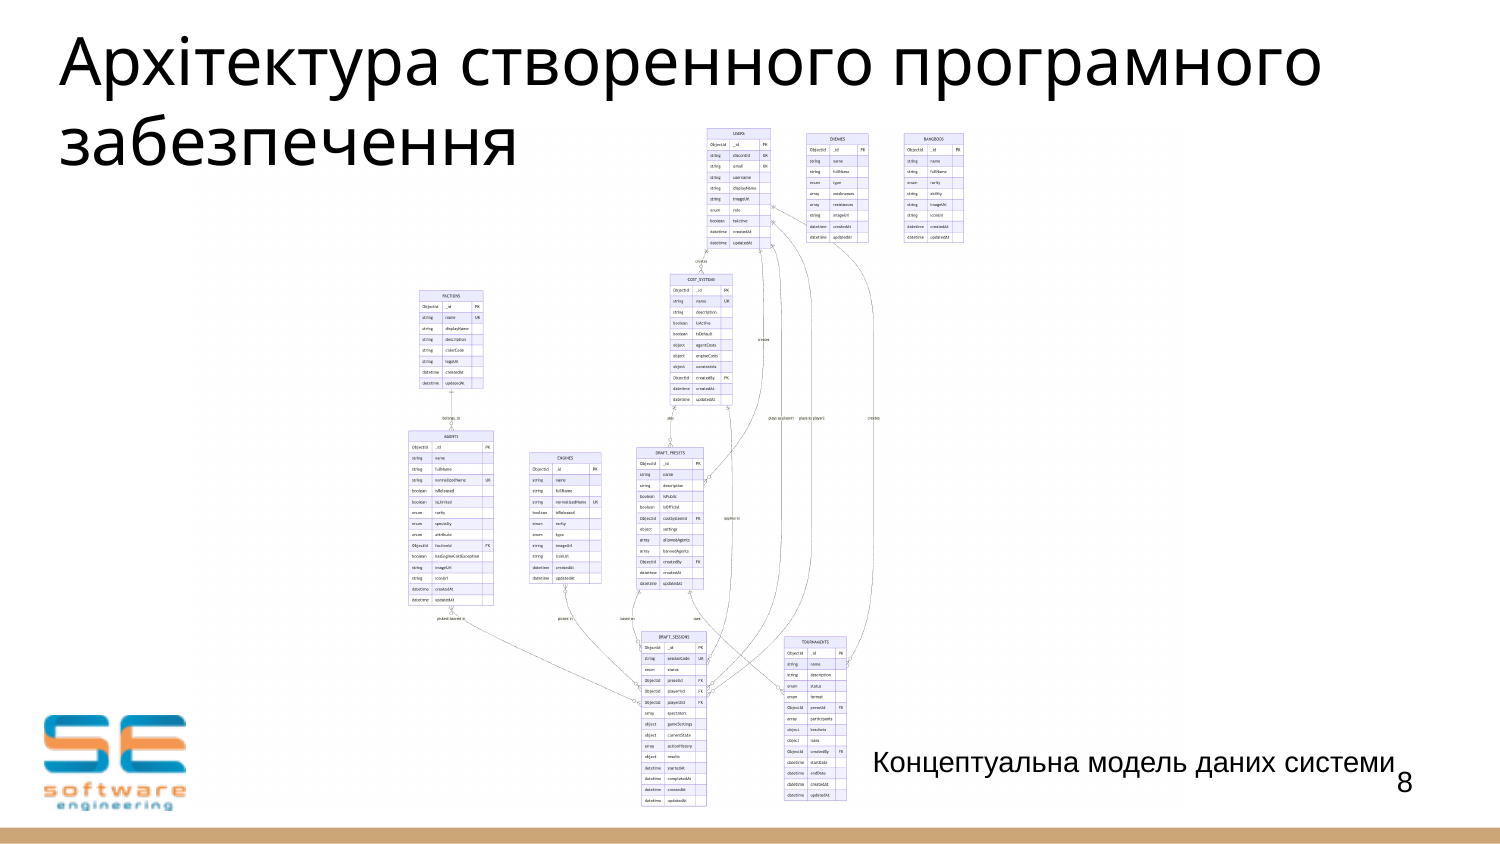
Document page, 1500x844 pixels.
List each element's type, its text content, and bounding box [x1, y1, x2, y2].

text_box 8 [1382, 755, 1500, 806]
picture [43, 126, 1187, 811]
text_box Концептуальна модель даних системи [1191, 735, 1458, 786]
title Архітектура створенного програмного забезпечення [44, 57, 1442, 194]
